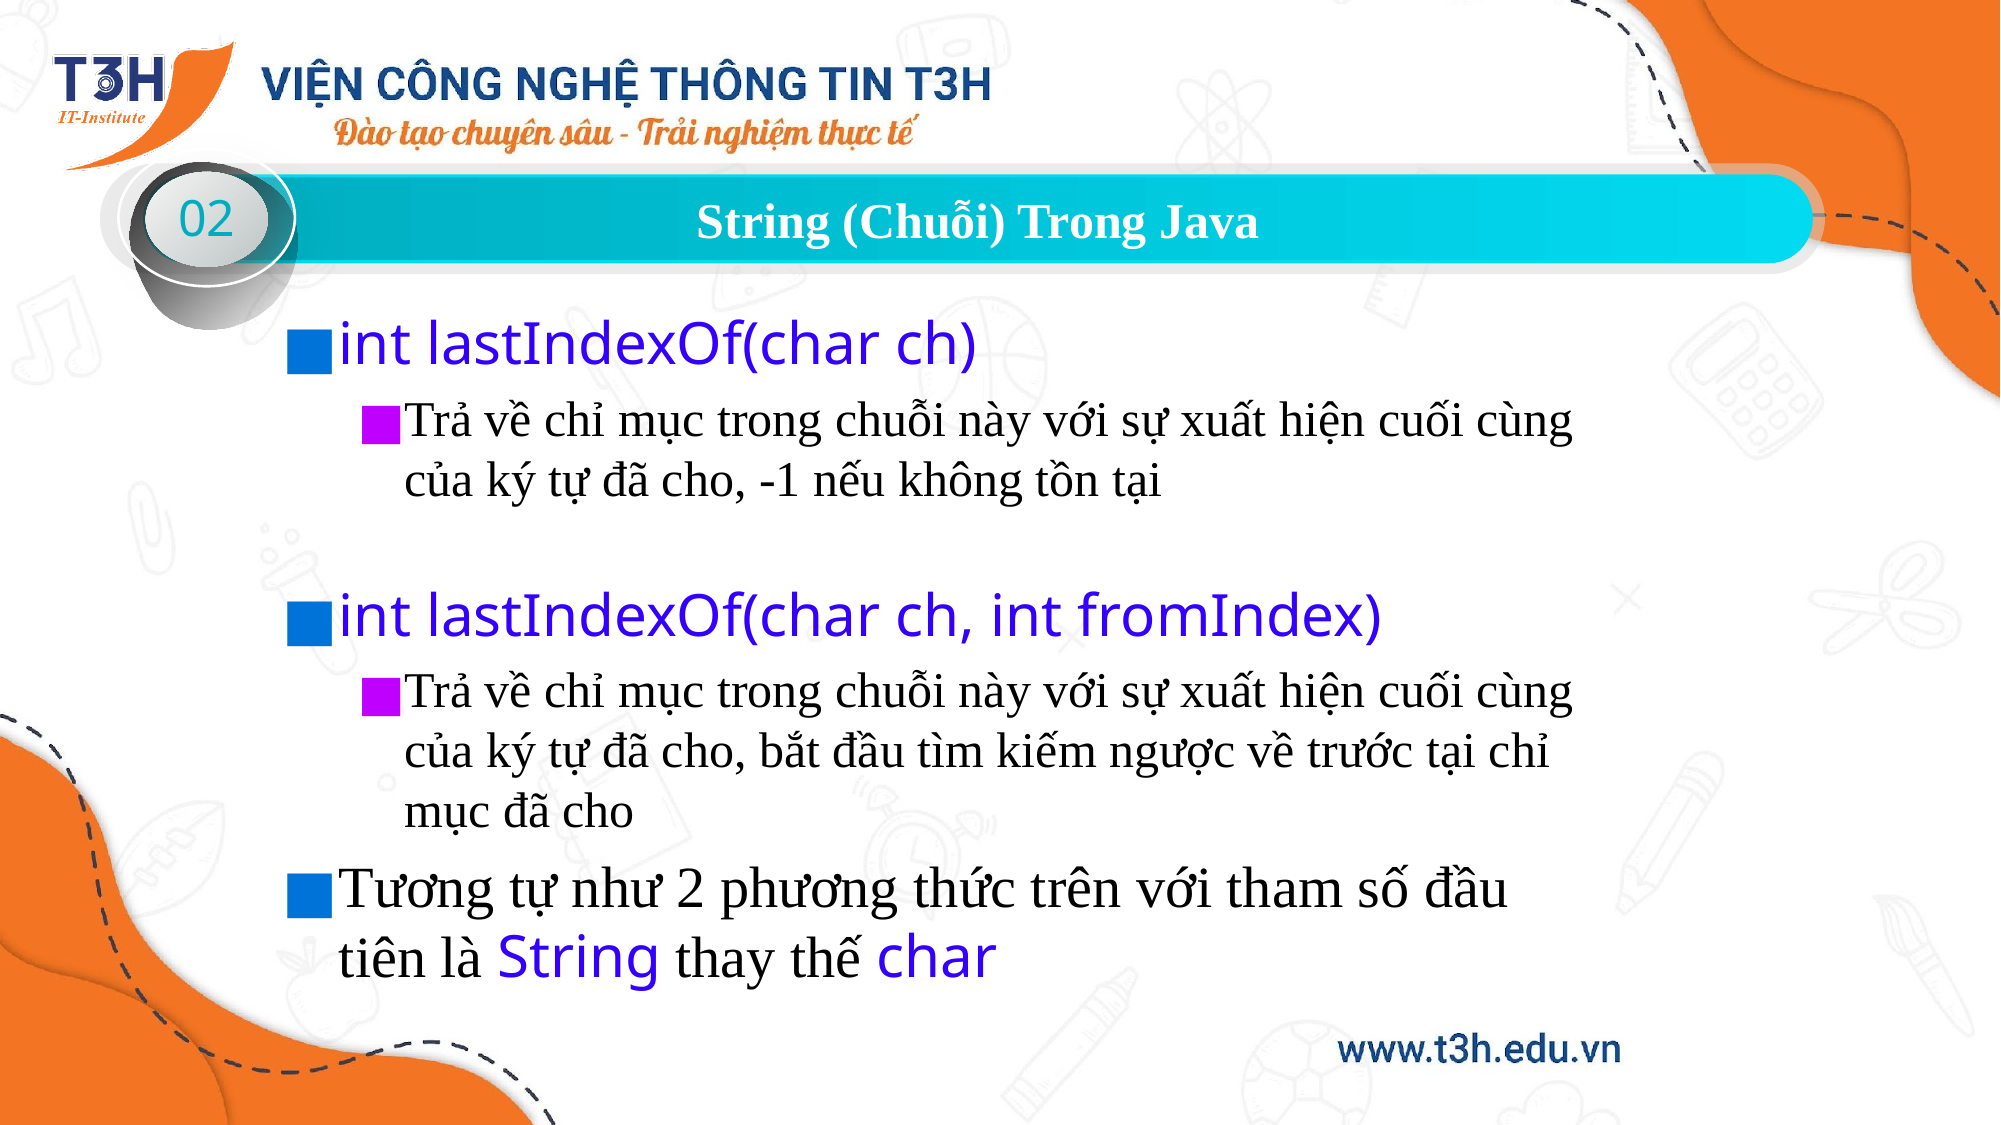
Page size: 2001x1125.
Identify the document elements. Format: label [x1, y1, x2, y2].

picture [0, 0, 2000, 1125]
text_box [73, 136, 349, 351]
text_box [353, 163, 1826, 275]
